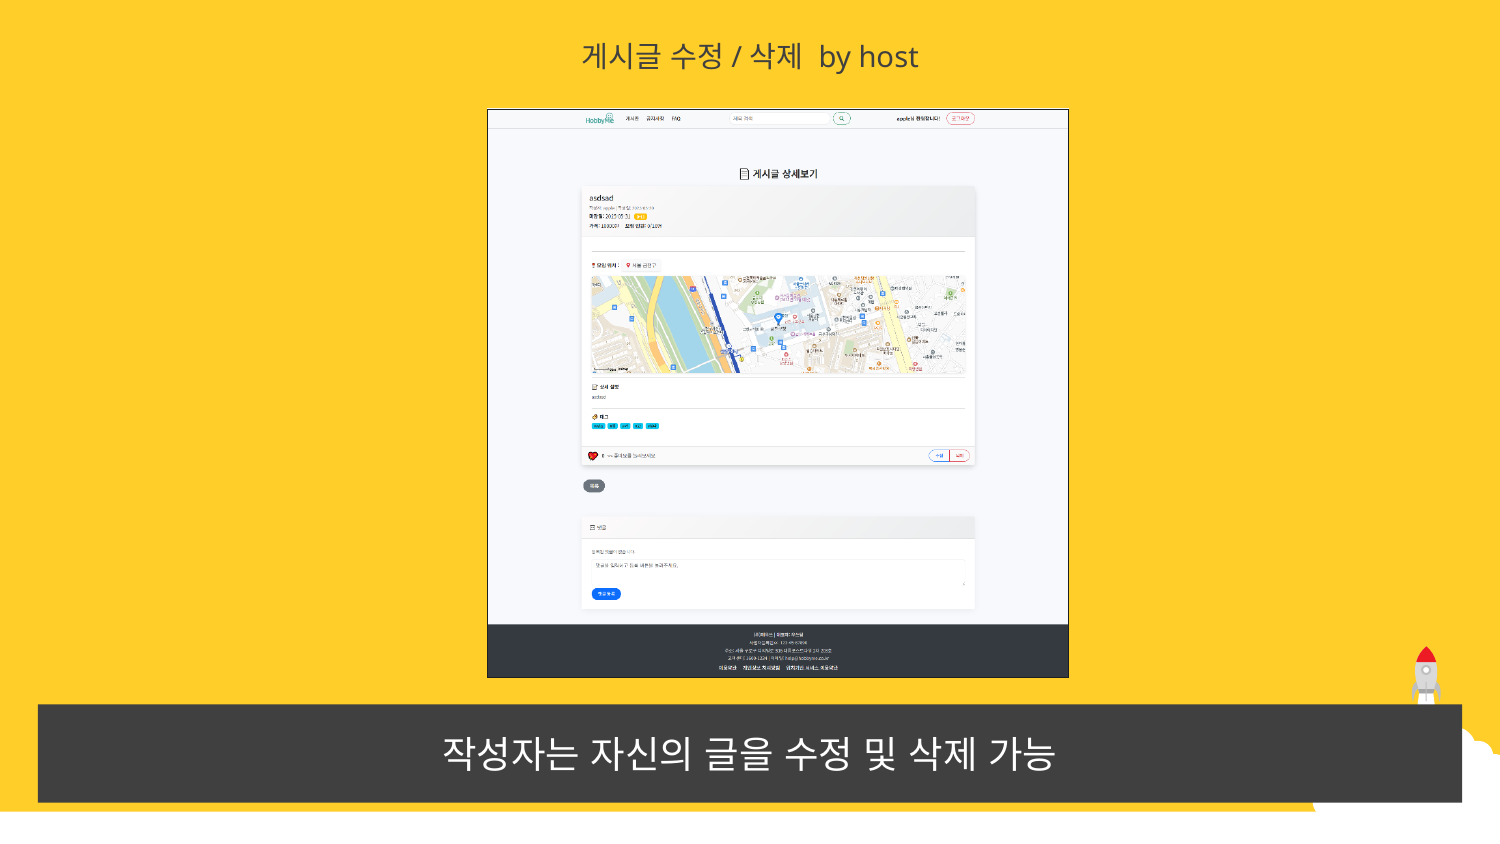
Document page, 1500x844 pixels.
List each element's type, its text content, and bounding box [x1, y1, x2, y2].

text_box 작성자는 자신의 글을 수정 및 삭제 가능 [36, 702, 1464, 805]
list 게시글 수정/삭제 by host [0, 8, 1500, 103]
picture [486, 108, 1069, 679]
